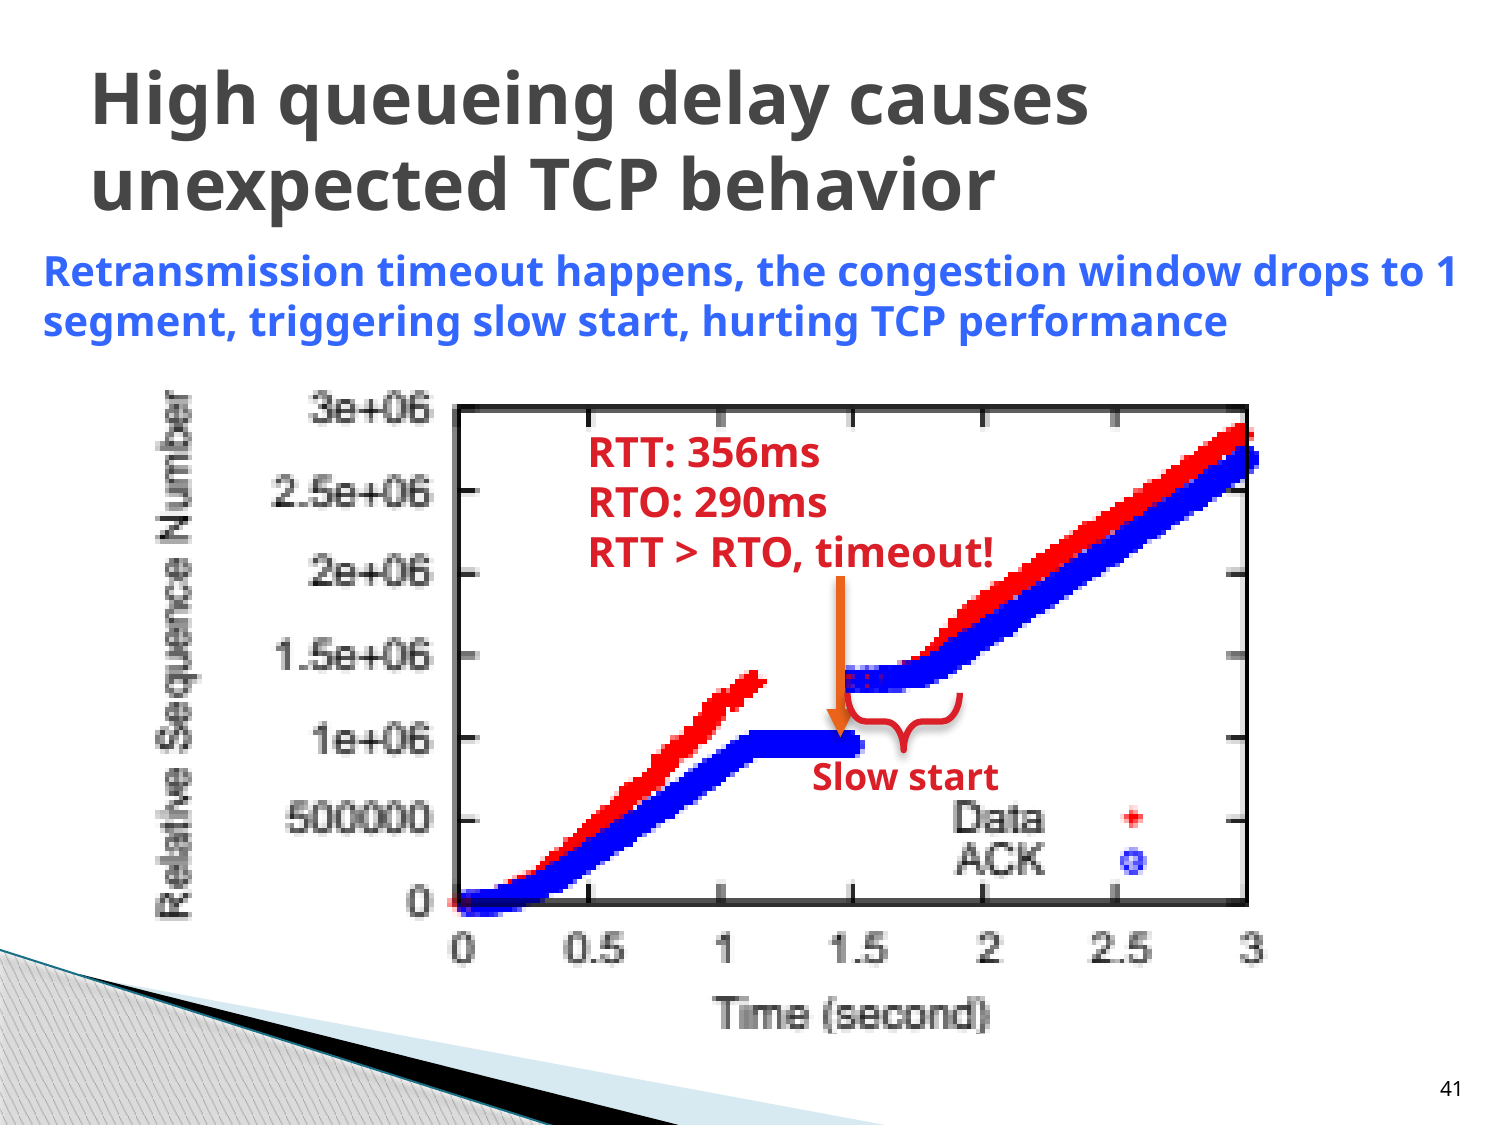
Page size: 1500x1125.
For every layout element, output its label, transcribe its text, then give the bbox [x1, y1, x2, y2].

text_box Retransmission timeout happens, the congestion window drops to 1 segment, triggering slow start, hurting TCP performance [28, 237, 1500, 353]
picture [142, 358, 1315, 1034]
table_cell [292, 1045, 542, 1125]
title High queueing delay causes unexpected TCP behavior [75, 45, 1425, 233]
table_cell [0, 953, 137, 997]
slide_number 41 [1418, 1051, 1479, 1112]
